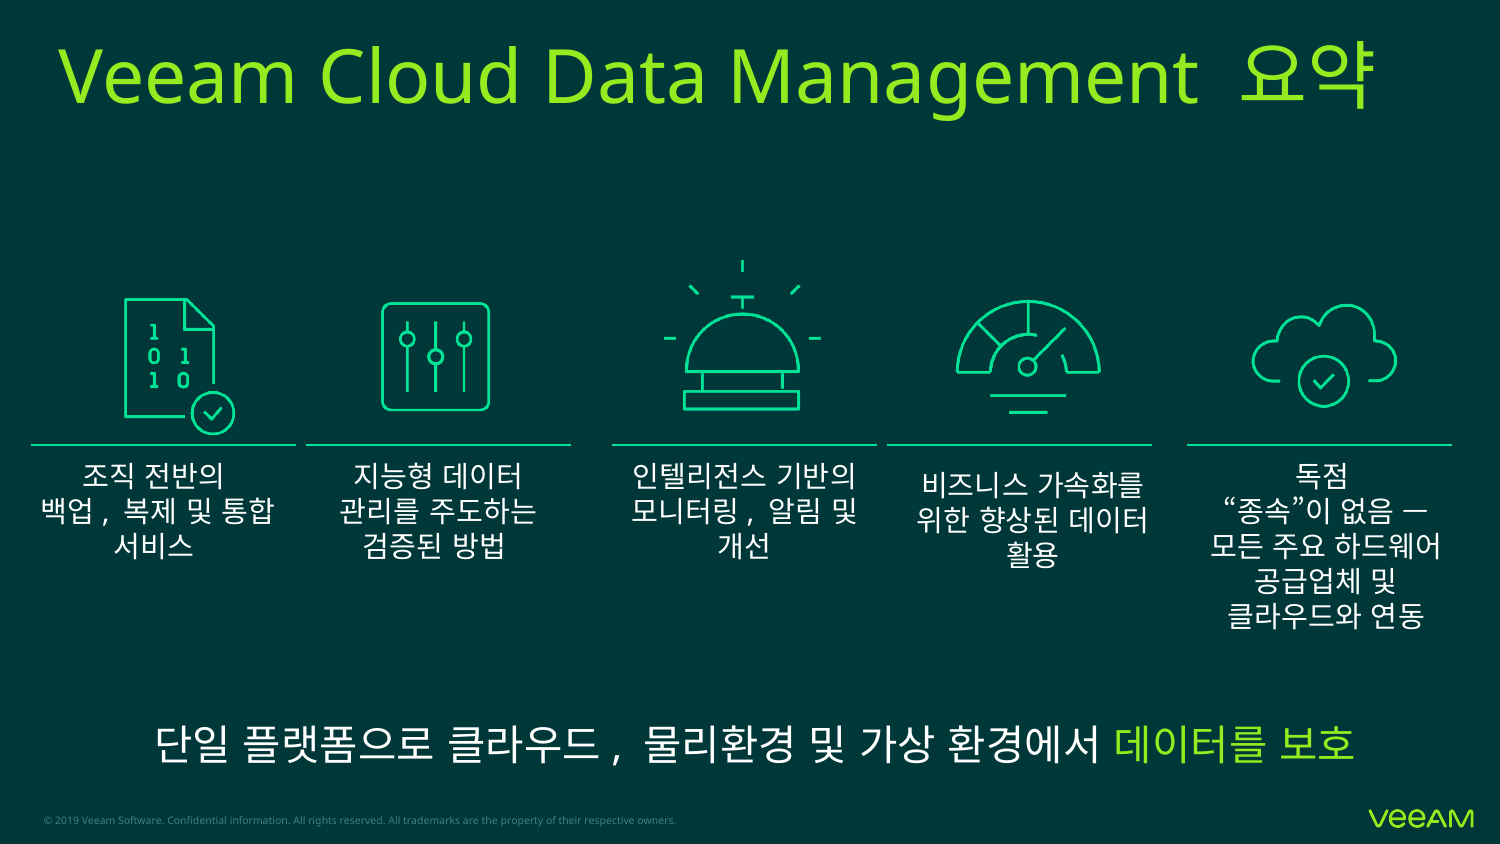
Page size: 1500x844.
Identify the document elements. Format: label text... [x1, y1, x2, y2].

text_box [305, 299, 572, 565]
text_box 단일 플랫폼으로 클라우드, 물리환경 및 가상 환경에서 데이터를 보호 [78, 694, 1433, 770]
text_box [612, 255, 878, 636]
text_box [1187, 299, 1456, 636]
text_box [30, 297, 296, 565]
title Veeam Cloud Data Management 요약 [59, 28, 1432, 119]
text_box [887, 296, 1157, 574]
picture [1368, 809, 1474, 828]
